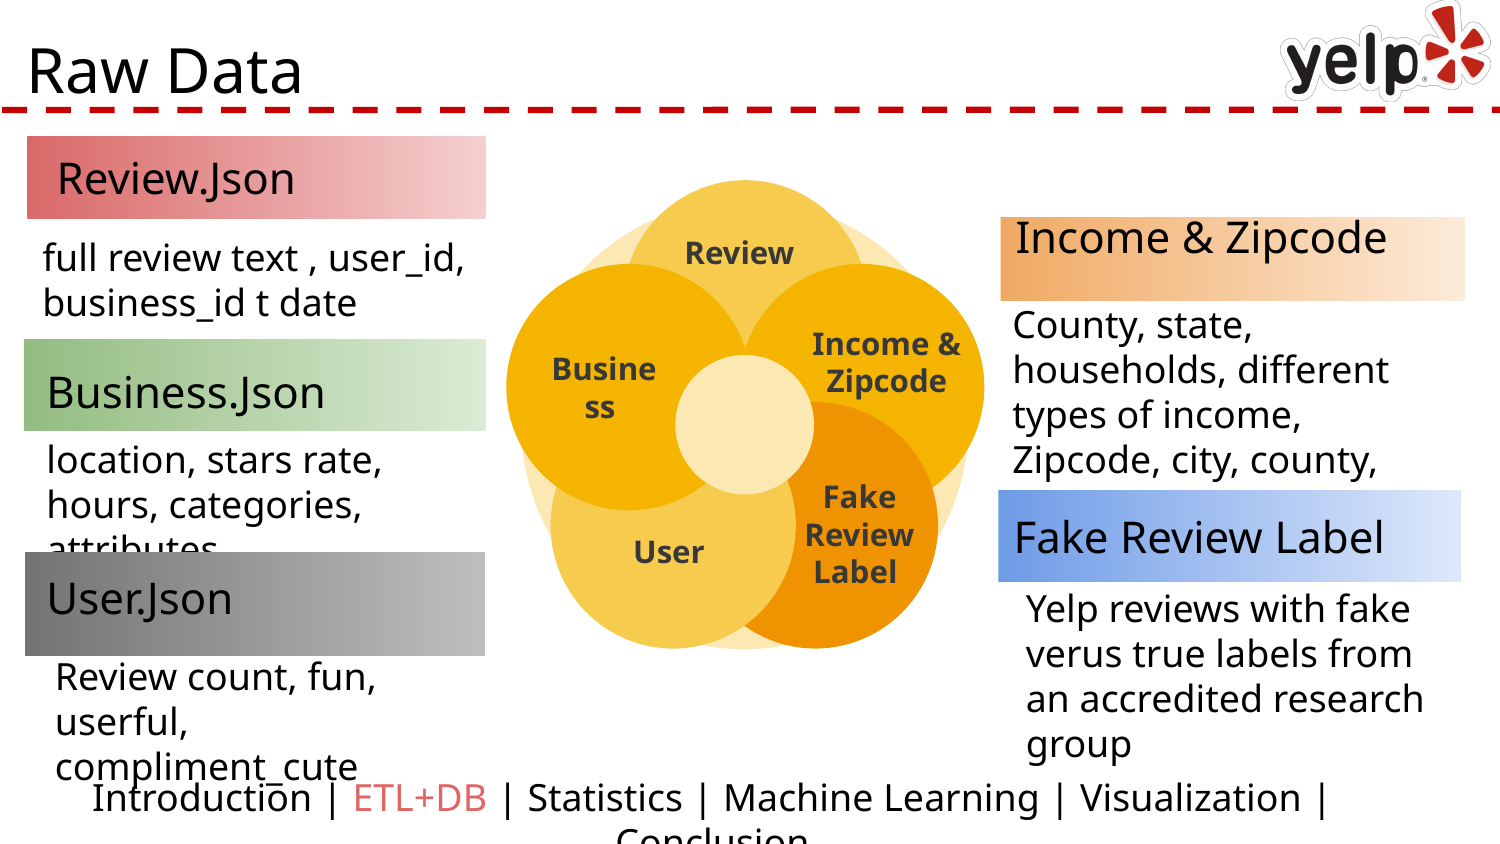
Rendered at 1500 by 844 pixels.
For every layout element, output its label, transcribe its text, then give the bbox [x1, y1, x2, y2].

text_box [23, 339, 486, 432]
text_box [506, 179, 985, 650]
text_box location, stars rate, hours, categories, attributes [31, 440, 478, 526]
text_box Review count, fun, userful, compliment_cute [40, 661, 487, 738]
title Raw DataInformationz [11, 16, 771, 111]
picture [1280, 0, 1491, 102]
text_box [24, 552, 487, 656]
text_box Introduction | ETL+DB | Statistics | Machine Learning | Visualization | Conclusion [0, 738, 1435, 844]
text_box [998, 490, 1462, 583]
list full review text , user_id, business_id t date [27, 226, 483, 324]
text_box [1000, 194, 1465, 301]
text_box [27, 135, 500, 219]
text_box [1006, 457, 1462, 490]
text_box County, state, households, different types of income, Zipcode, city, county, state [997, 306, 1464, 457]
text_box Yelp reviews with fake verus true labels from an accredited research group [1010, 590, 1449, 722]
